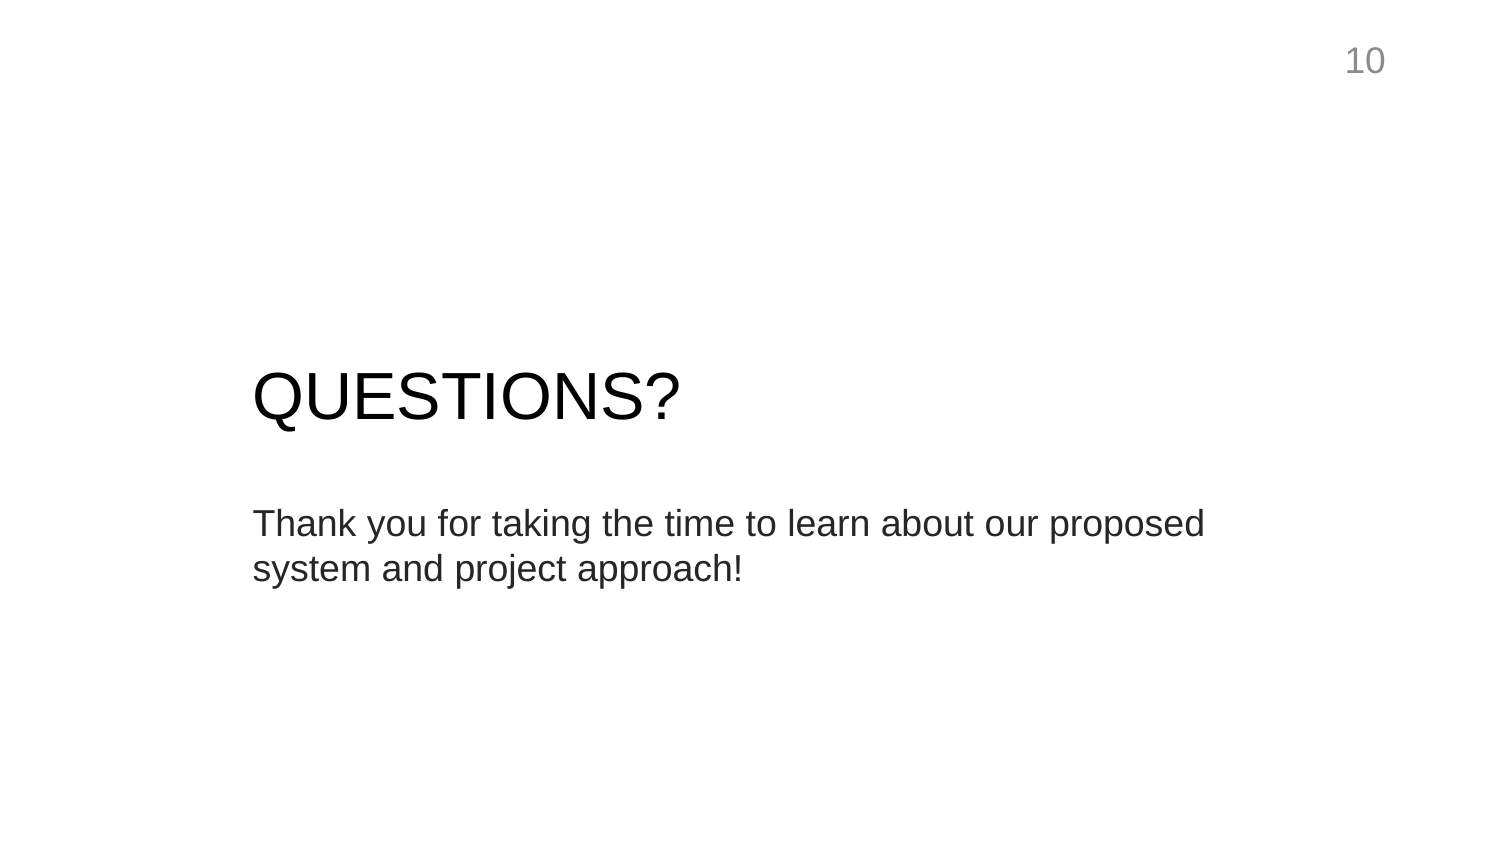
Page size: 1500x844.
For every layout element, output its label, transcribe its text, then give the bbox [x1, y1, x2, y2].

text_box QUESTIONS? [237, 345, 1232, 441]
slide_number 10 [1288, 39, 1401, 79]
text_box Thank you for taking the time to learn about our proposed system and project approach! [237, 491, 1289, 632]
